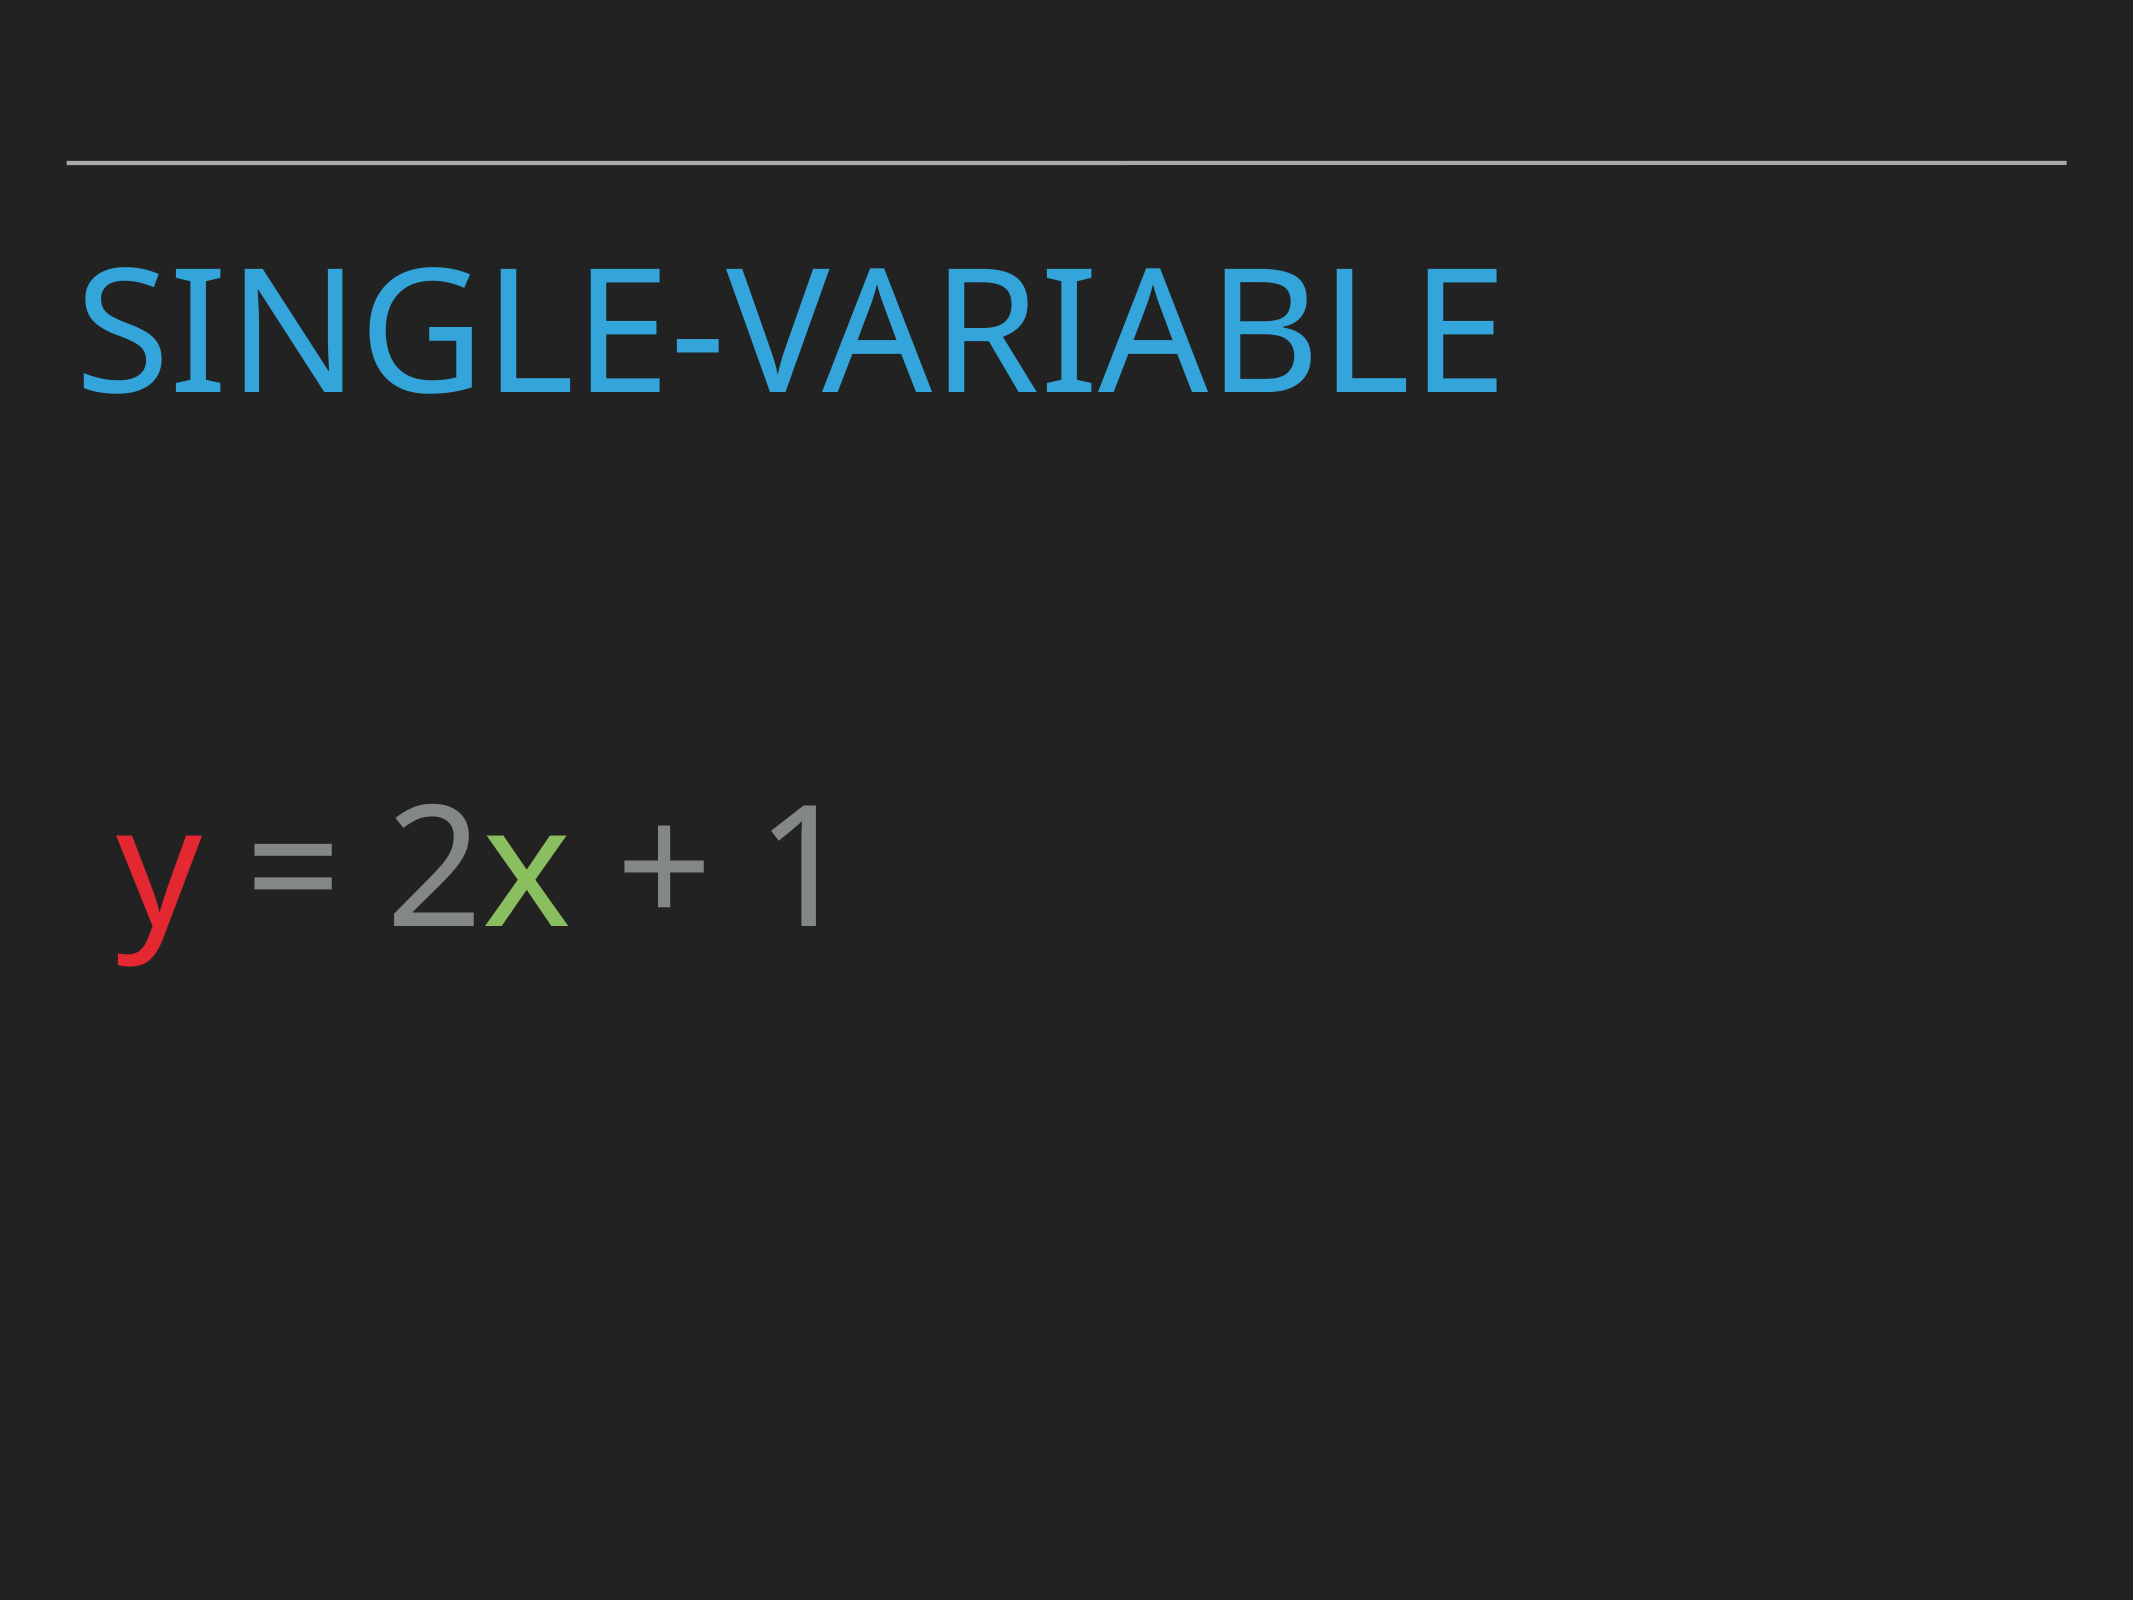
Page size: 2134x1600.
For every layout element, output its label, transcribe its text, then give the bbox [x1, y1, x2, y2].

text_box y = 2x + 1 [107, 749, 2099, 969]
title single-variable [66, 251, 2068, 445]
